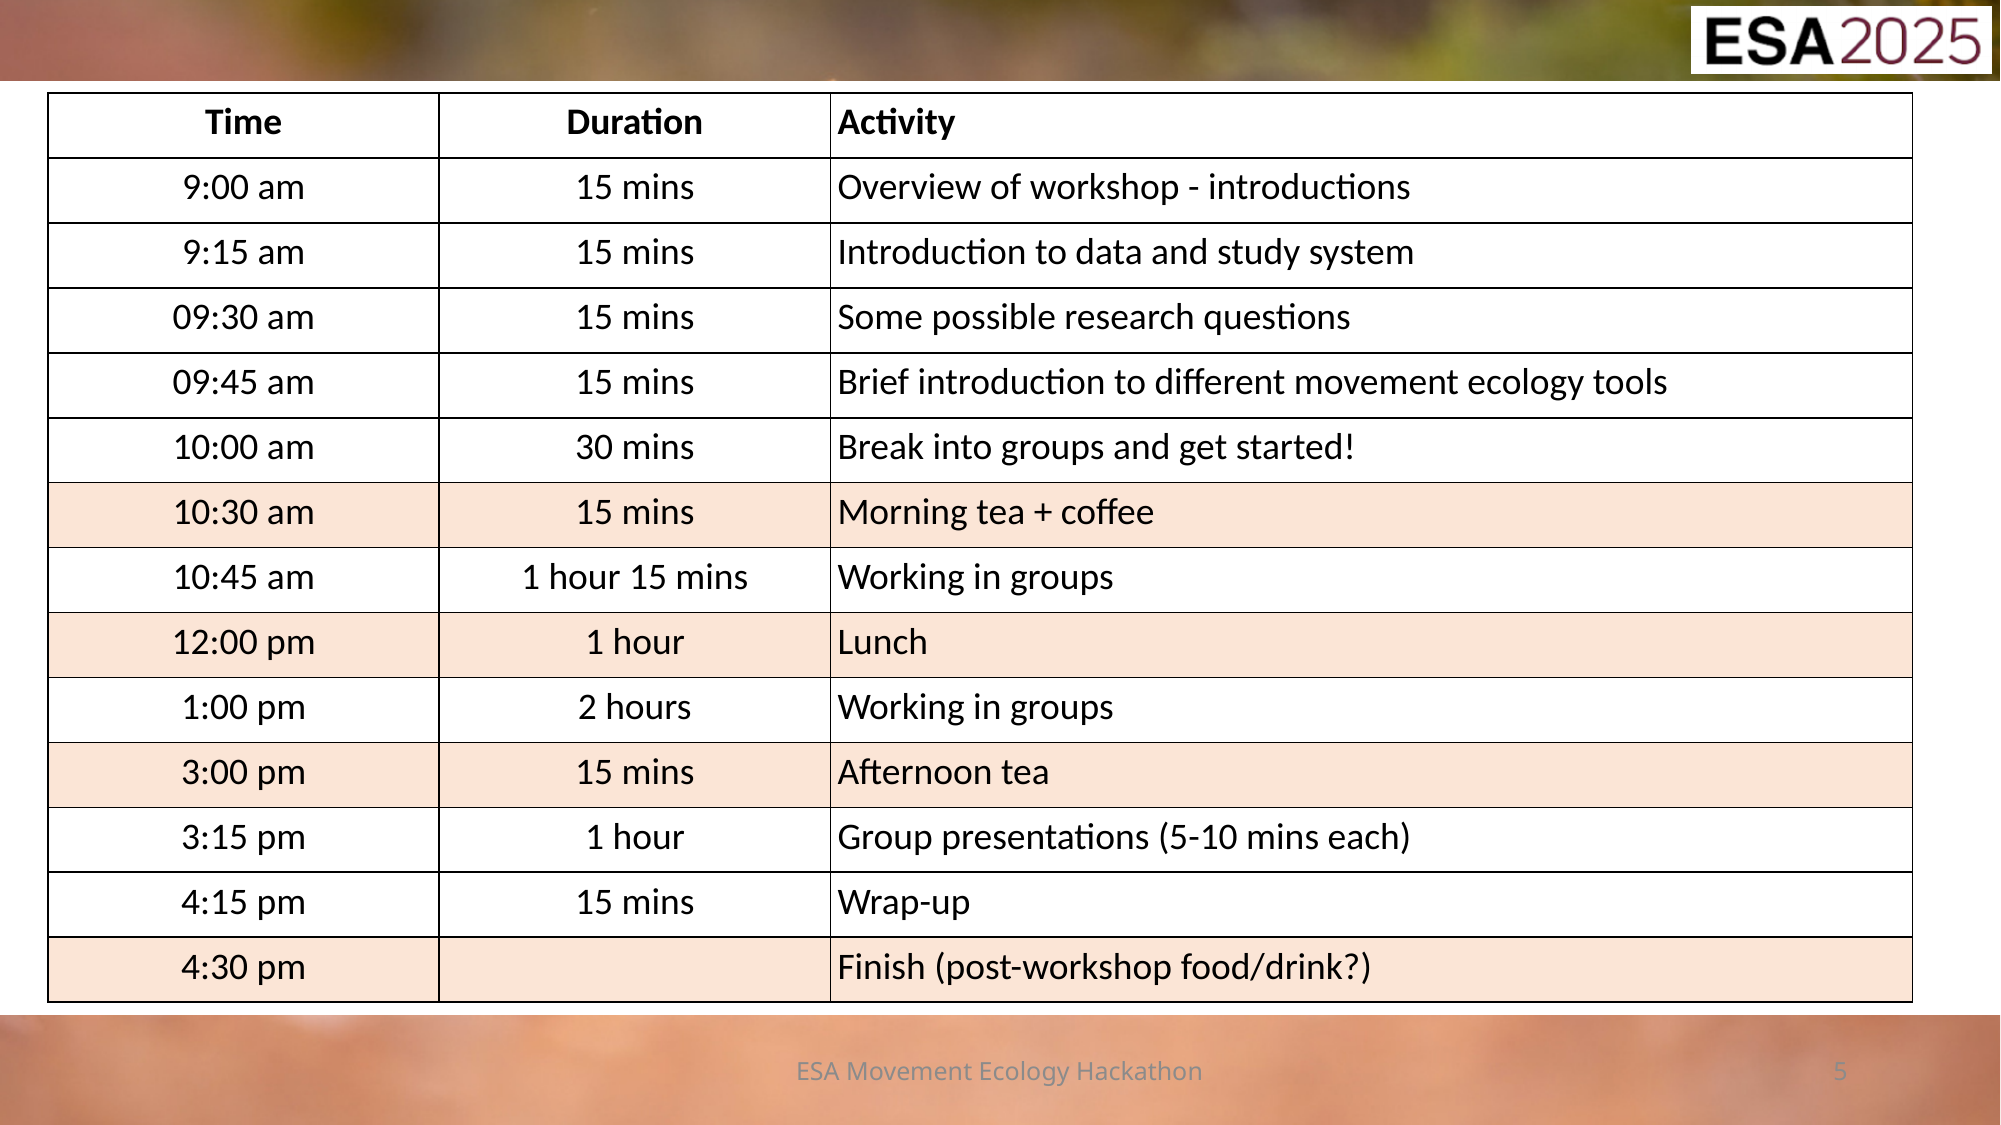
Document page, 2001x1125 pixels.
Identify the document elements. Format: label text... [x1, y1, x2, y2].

slide_number 5 [1412, 1042, 1863, 1103]
footer ESA Movement Ecology Hackathon [662, 1042, 1338, 1103]
table_cell 15 mins [440, 483, 830, 547]
table_cell Finish (post-workshop food/drink?) [831, 938, 1912, 1001]
table_cell 12:00 pm [49, 613, 438, 677]
table_header Duration [440, 94, 830, 157]
table_cell Group presentations (5-10 mins each) [831, 808, 1912, 871]
table_cell 1 hour [440, 613, 830, 677]
table_cell 10:00 am [49, 419, 438, 482]
table_cell Brief introduction to different movement ecology tools [831, 375, 1912, 417]
table_cell 09:30 am [49, 289, 438, 352]
table_cell 9:00 am [49, 159, 438, 222]
table_cell 10:30 am [49, 483, 438, 547]
table_cell Some possible research questions [831, 289, 1912, 299]
table_cell 15 mins [440, 873, 830, 936]
text_box [668, 299, 2000, 375]
table_cell 4:15 pm [49, 873, 438, 936]
picture [0, 0, 2000, 81]
table_header Activity [831, 94, 1912, 157]
table_header Time [49, 94, 438, 157]
table_cell 1 hour [440, 808, 830, 871]
picture [0, 1015, 2001, 1125]
table_cell 3:15 pm [49, 808, 438, 871]
table_cell Overview of workshop - introductions [831, 159, 1912, 222]
table_cell Introduction to data and study system [831, 224, 1912, 287]
table_cell 10:45 am [49, 548, 438, 612]
table_cell 1 hour 15 mins [440, 548, 830, 612]
table_cell 1:00 pm [49, 678, 438, 742]
table_cell 2 hours [440, 678, 830, 742]
table_cell Working in groups [831, 548, 1912, 612]
table_cell Afternoon tea [831, 743, 1912, 807]
table_cell 9:15 am [49, 224, 438, 287]
table_cell 15 mins [440, 289, 830, 352]
table_cell 15 mins [440, 354, 830, 417]
table_cell 15 mins [440, 224, 830, 287]
table_cell Working in groups [831, 678, 1912, 742]
table_cell 4:30 pm [49, 938, 438, 1001]
table_cell 3:00 pm [49, 743, 438, 807]
table_cell 15 mins [440, 743, 830, 807]
table_cell [440, 938, 830, 1001]
table_cell Morning tea + coffee [831, 483, 1912, 547]
table_cell 30 mins [440, 419, 830, 482]
table_cell Break into groups and get started! [831, 419, 1912, 482]
table_cell 15 mins [440, 159, 830, 222]
table_cell Lunch [831, 613, 1912, 677]
table_cell Wrap-up [831, 873, 1912, 936]
table_cell 09:45 am [49, 354, 438, 417]
